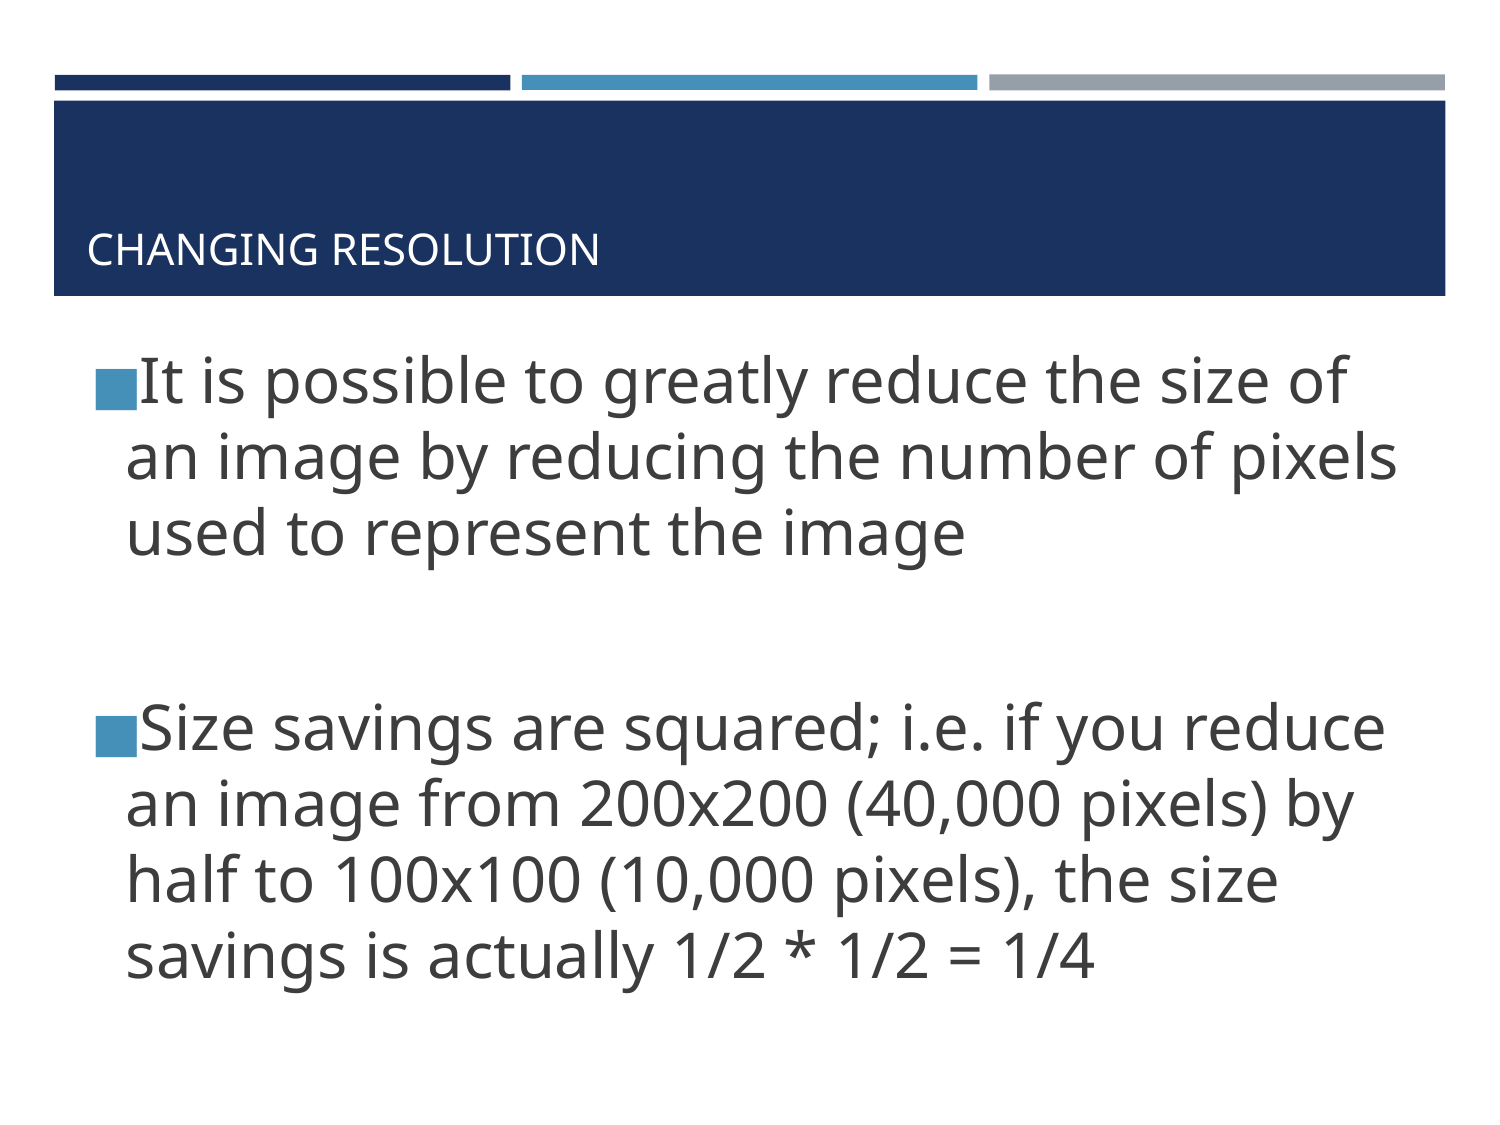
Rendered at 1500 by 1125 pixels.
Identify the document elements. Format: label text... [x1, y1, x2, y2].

list It is possible to greatly reduce the size of an image by reducing the number of pixels used to represent the image Size savings are squared; i.e. if you reduce an image from 200x200 (40,000 pixels) by half to 100x100 (10,000 pixels), the size savings is actually 1/2 * 1/2 = 1/4 [75, 331, 1425, 1000]
title CHANGING RESOLUTION [71, 115, 1429, 282]
